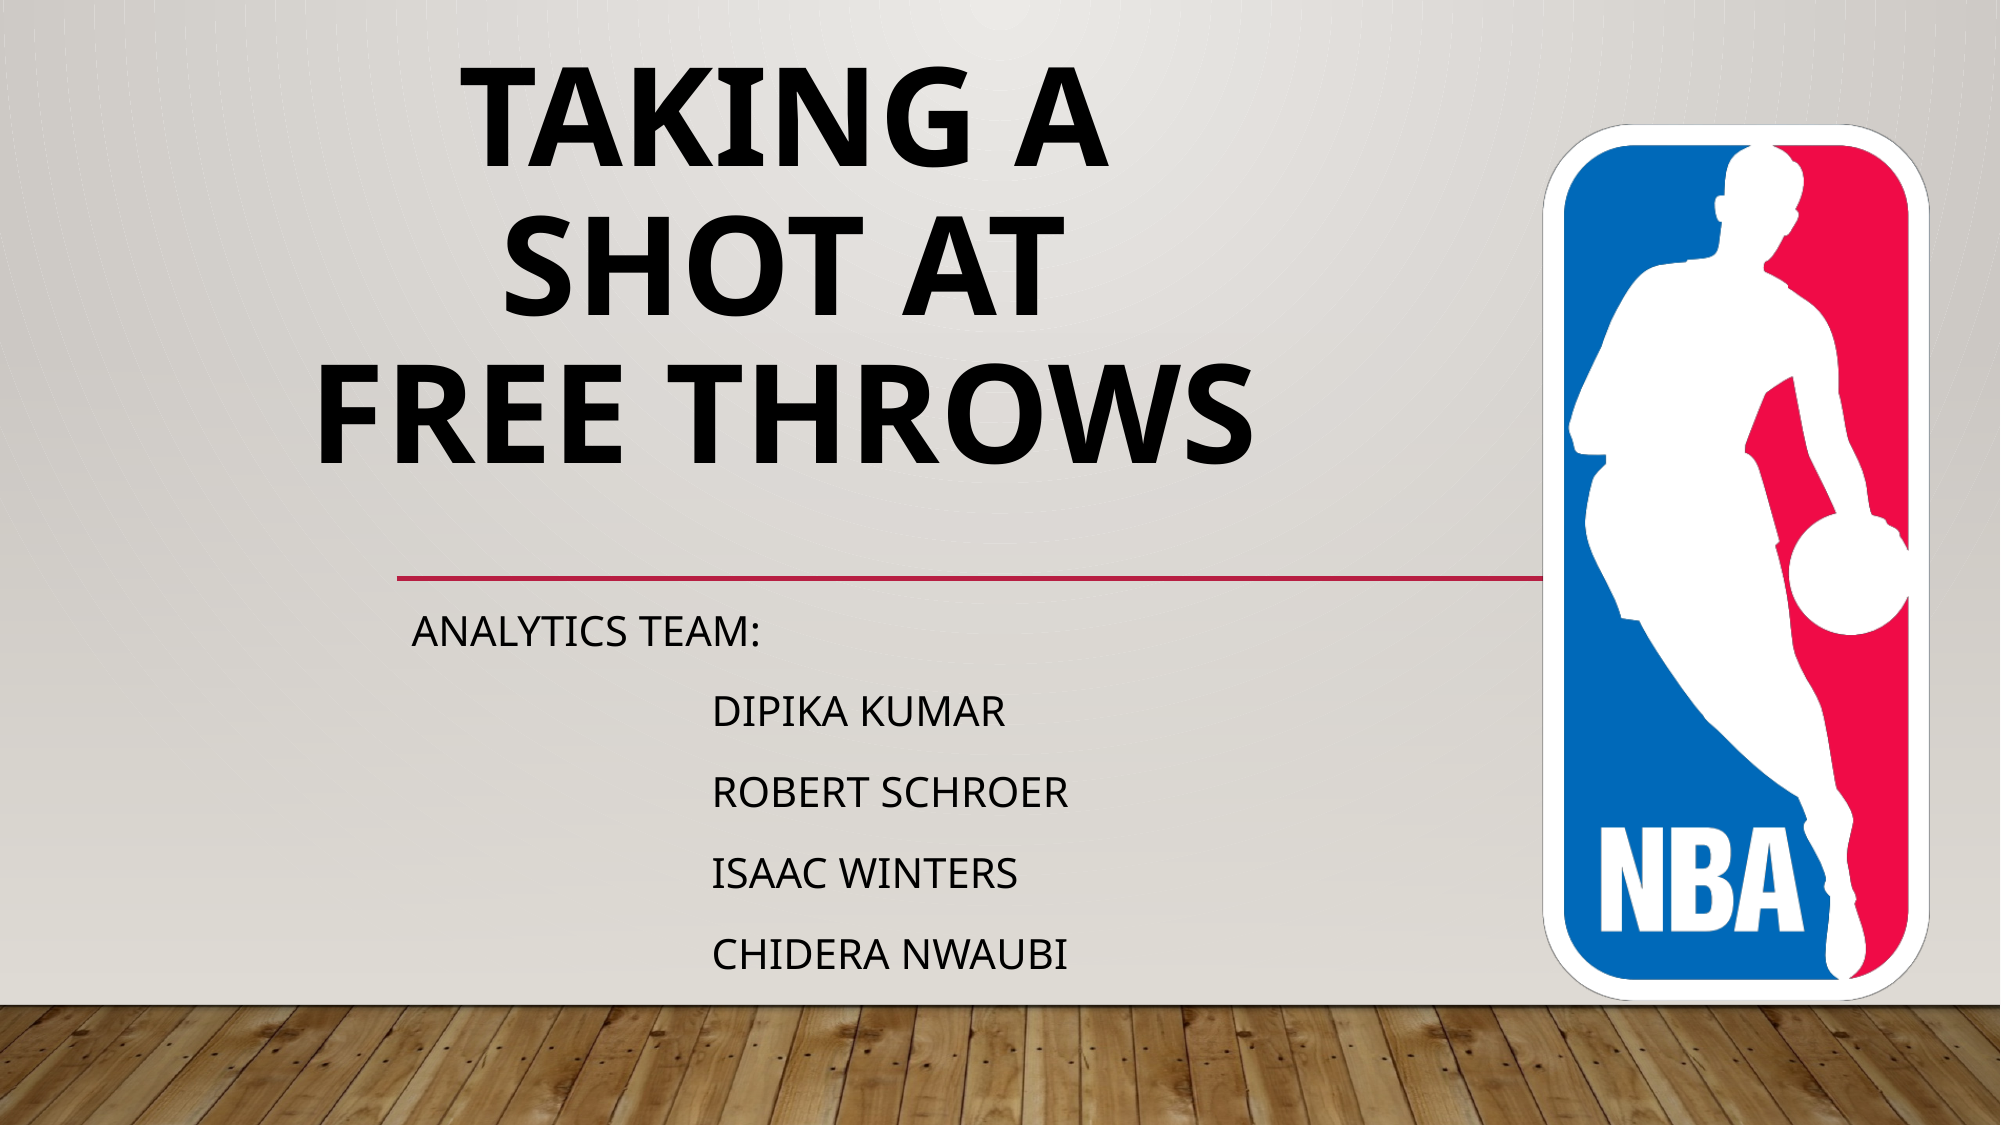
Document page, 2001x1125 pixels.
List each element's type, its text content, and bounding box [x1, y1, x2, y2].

picture [0, 1005, 2000, 1125]
title Taking a shot at free throws [25, 0, 1543, 534]
picture [1541, 124, 1931, 1001]
subtitle Analytics Team: Dipika Kumar Robert Schroer Isaac Winters Chidera Nwaubi [396, 579, 1541, 740]
